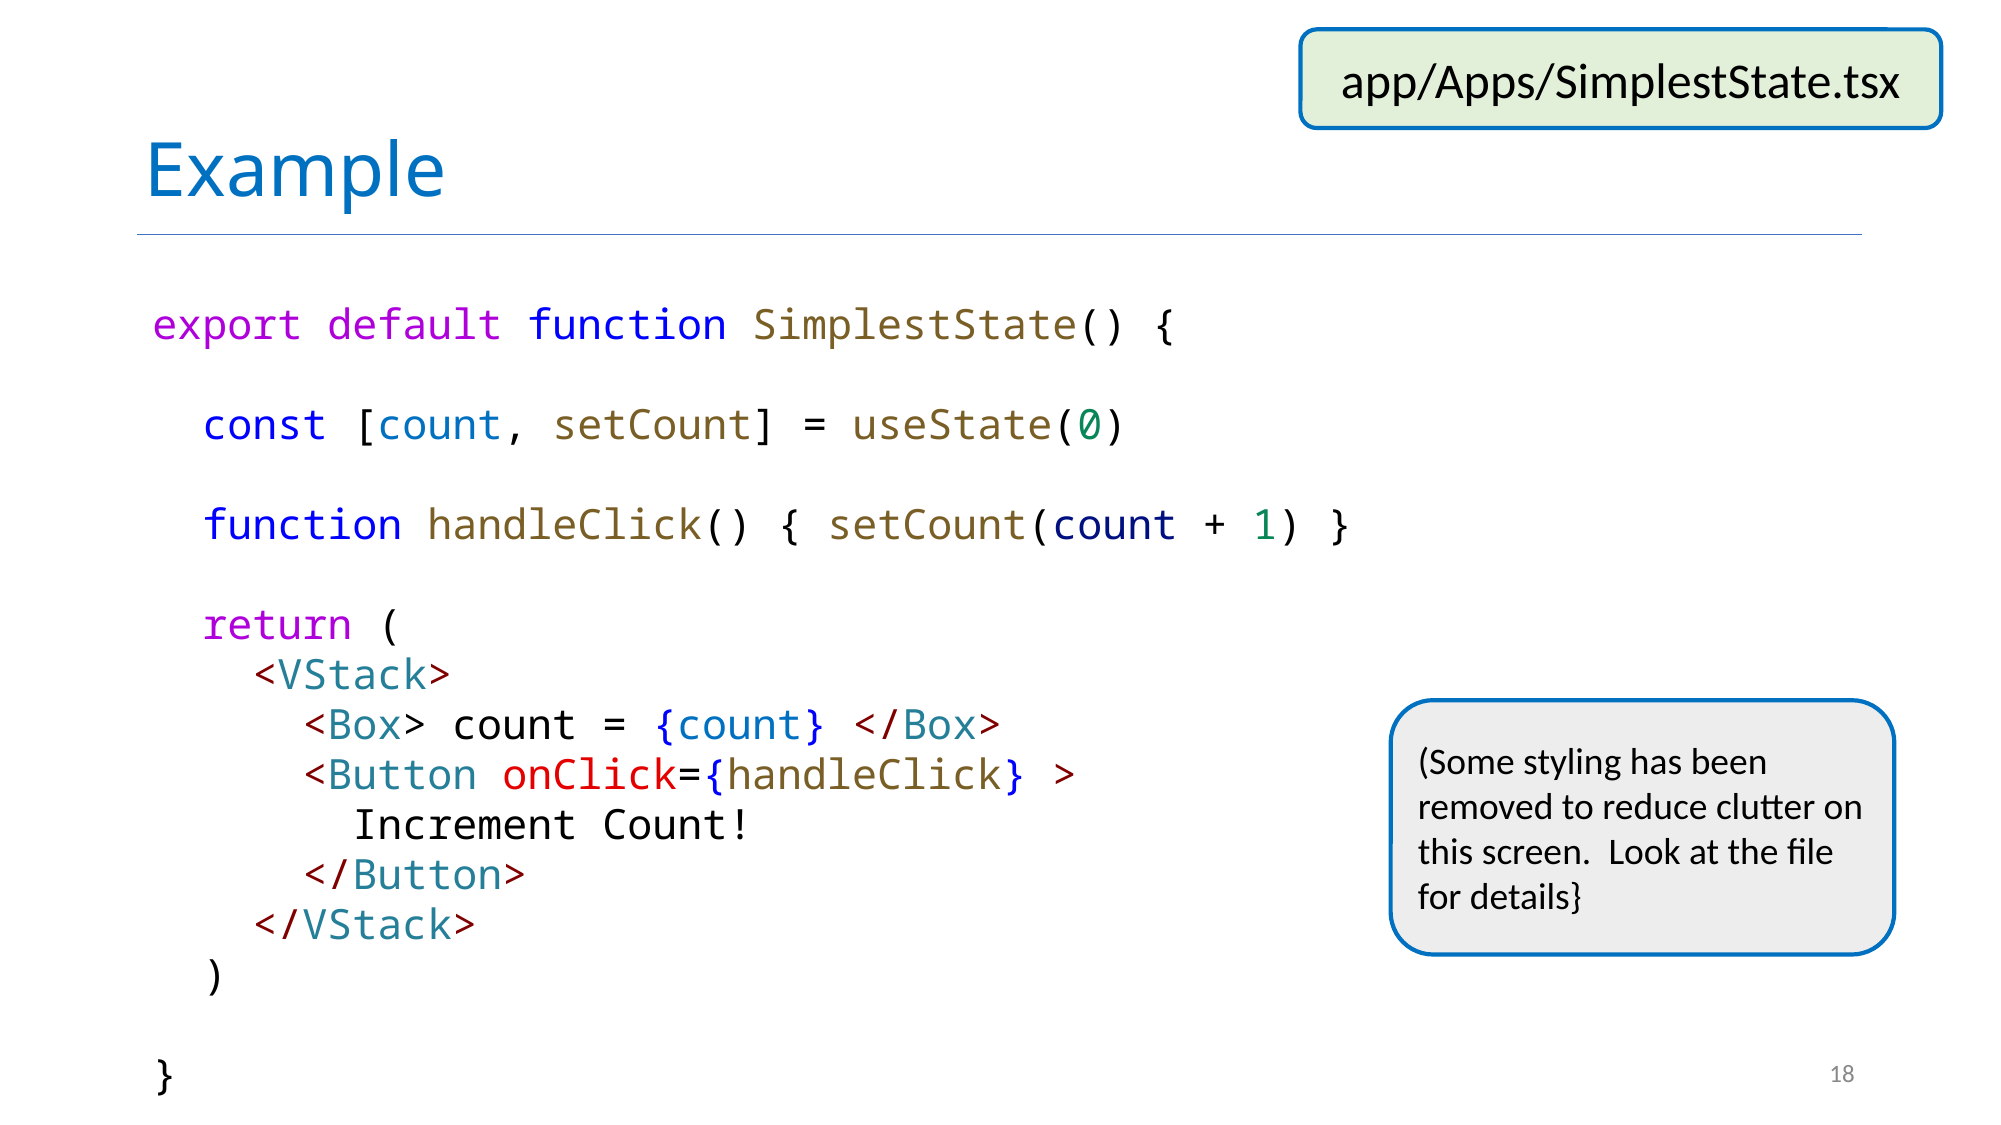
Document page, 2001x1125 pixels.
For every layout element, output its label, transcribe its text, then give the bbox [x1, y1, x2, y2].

title Example [136, 2, 1863, 221]
text_box (Some styling has been removed to reduce clutter on this screen. Look at the file for details} [1388, 698, 1897, 957]
slide_number 18 [1819, 1051, 1863, 1094]
text_box export default function SimplestState() { const [count, setCount] = useState(0) function handleClick() { setCount(count + 1) } return ( <VStack> <Box> count = {count} </Box> <Button onClick={handleClick} > Increment Count! </Button> </VStack> ) } [137, 290, 1780, 1125]
text_box app/Apps/SimplestState.tsx [1298, 27, 1944, 131]
